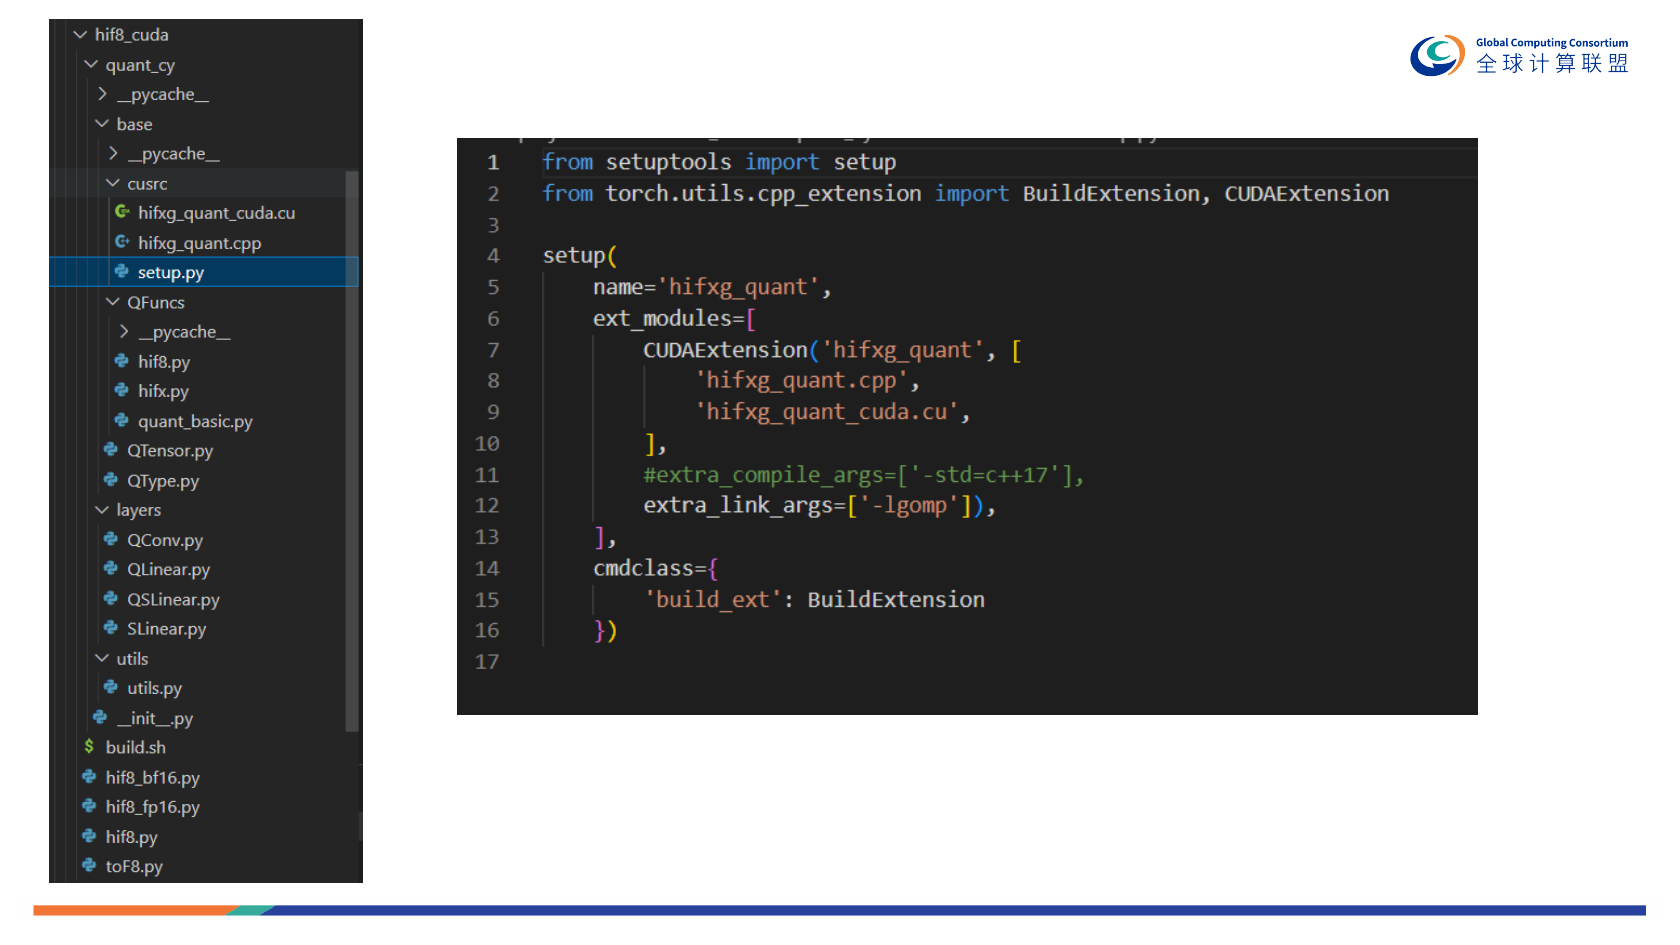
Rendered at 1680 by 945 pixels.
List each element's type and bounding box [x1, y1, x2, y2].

picture [15, 895, 1664, 922]
picture [48, 18, 363, 883]
picture [1409, 25, 1628, 86]
picture [457, 138, 1478, 716]
